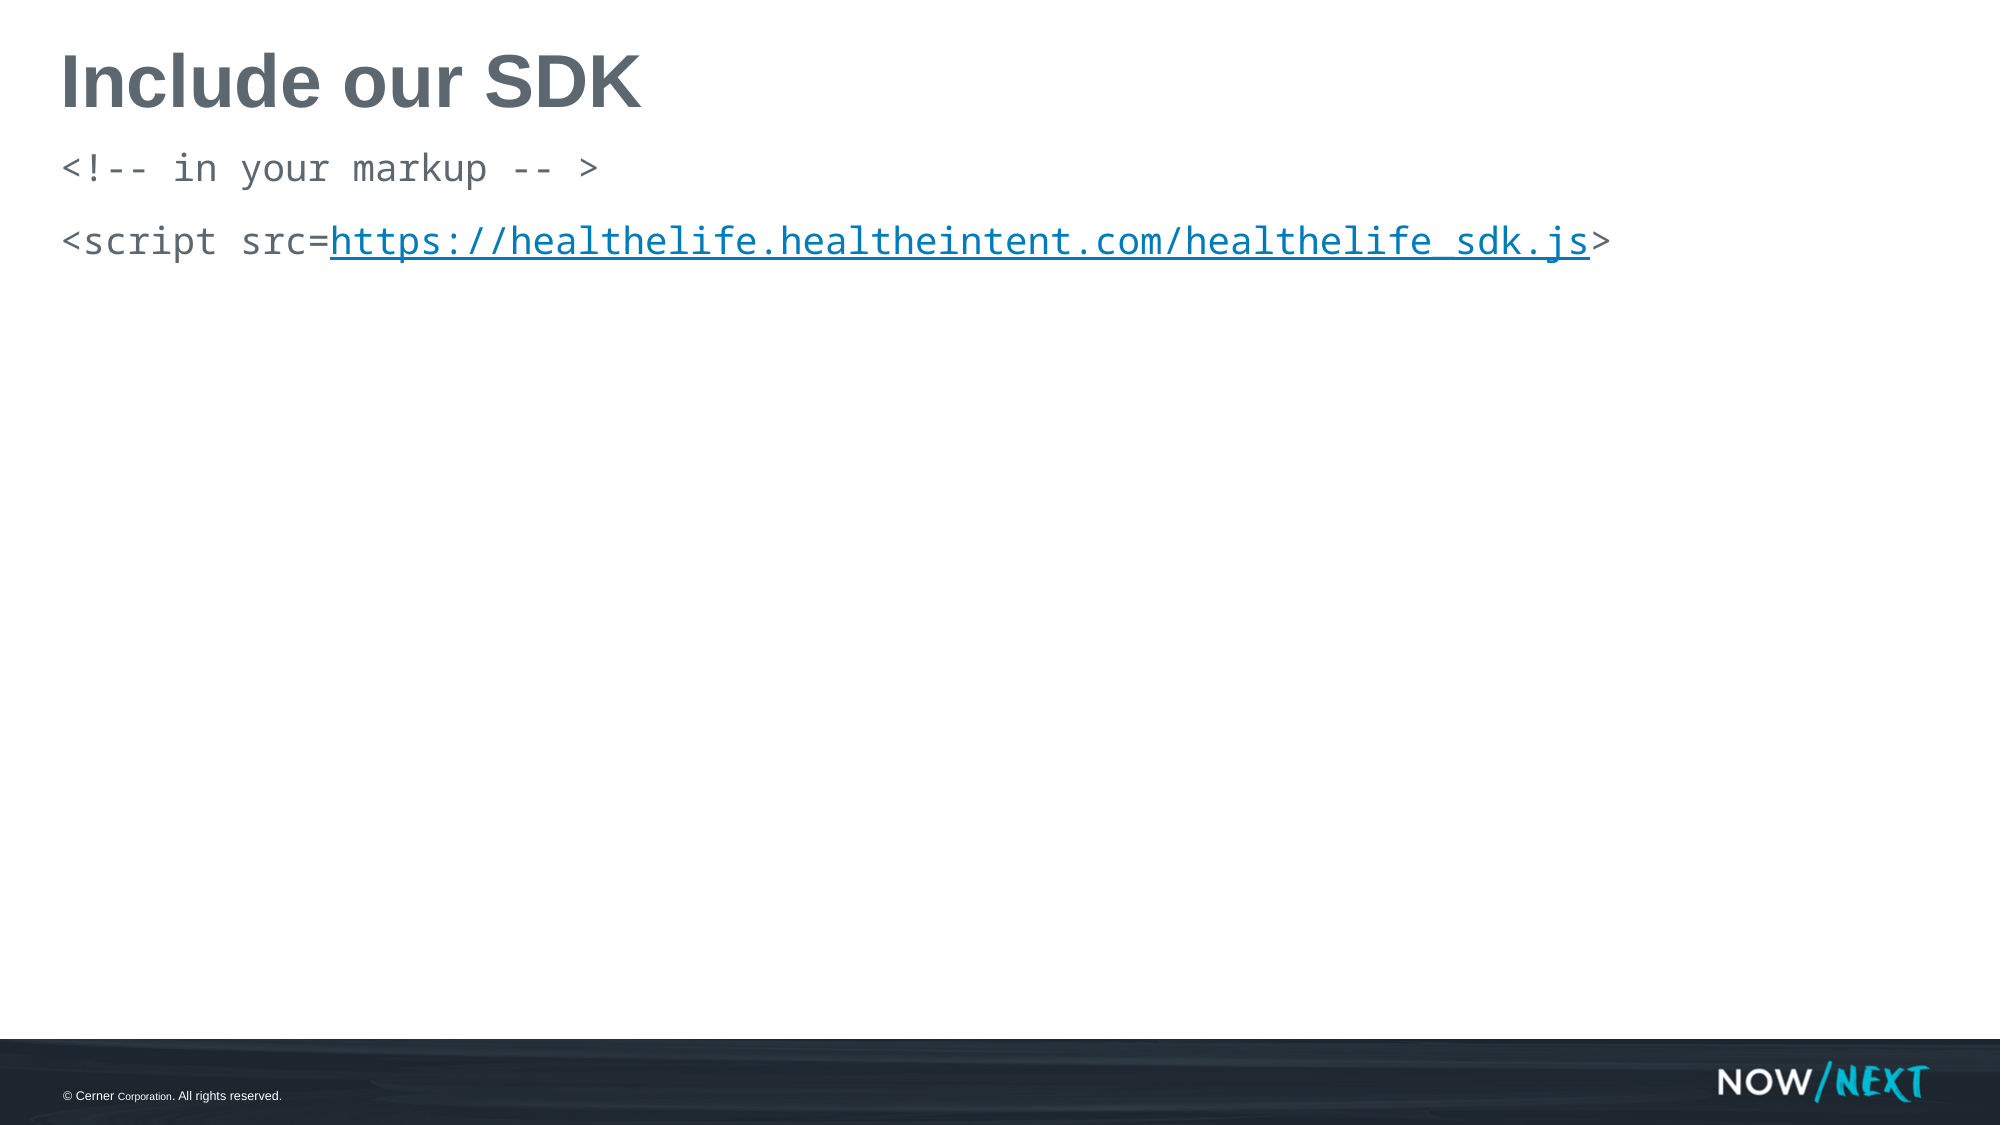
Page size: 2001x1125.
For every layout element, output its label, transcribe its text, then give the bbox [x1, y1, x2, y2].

title Include our SDK [0, 0, 2000, 116]
list <!-- in your markup -- > <script src=https://healthelife.healtheintent.com/healthelife_sdk.js> [0, 149, 2000, 963]
picture [0, 1039, 2000, 1125]
